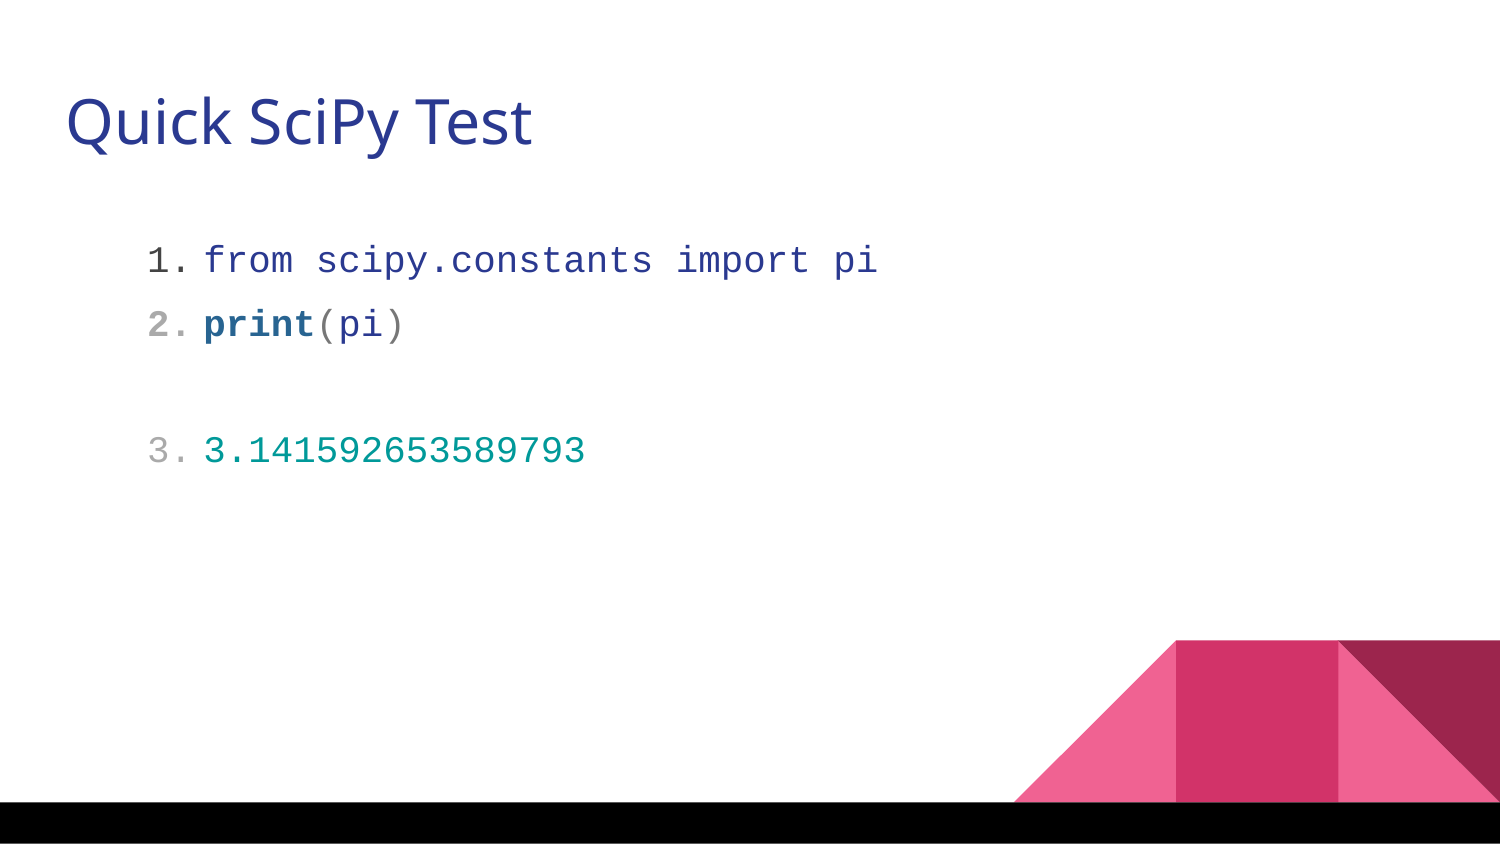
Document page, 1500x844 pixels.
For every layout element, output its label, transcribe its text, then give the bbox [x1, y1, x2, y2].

text_box Quick SciPy Test [51, 67, 1449, 167]
text_box from scipy.constants import pi print(pi) 3.141592653589793 [51, 201, 1449, 750]
